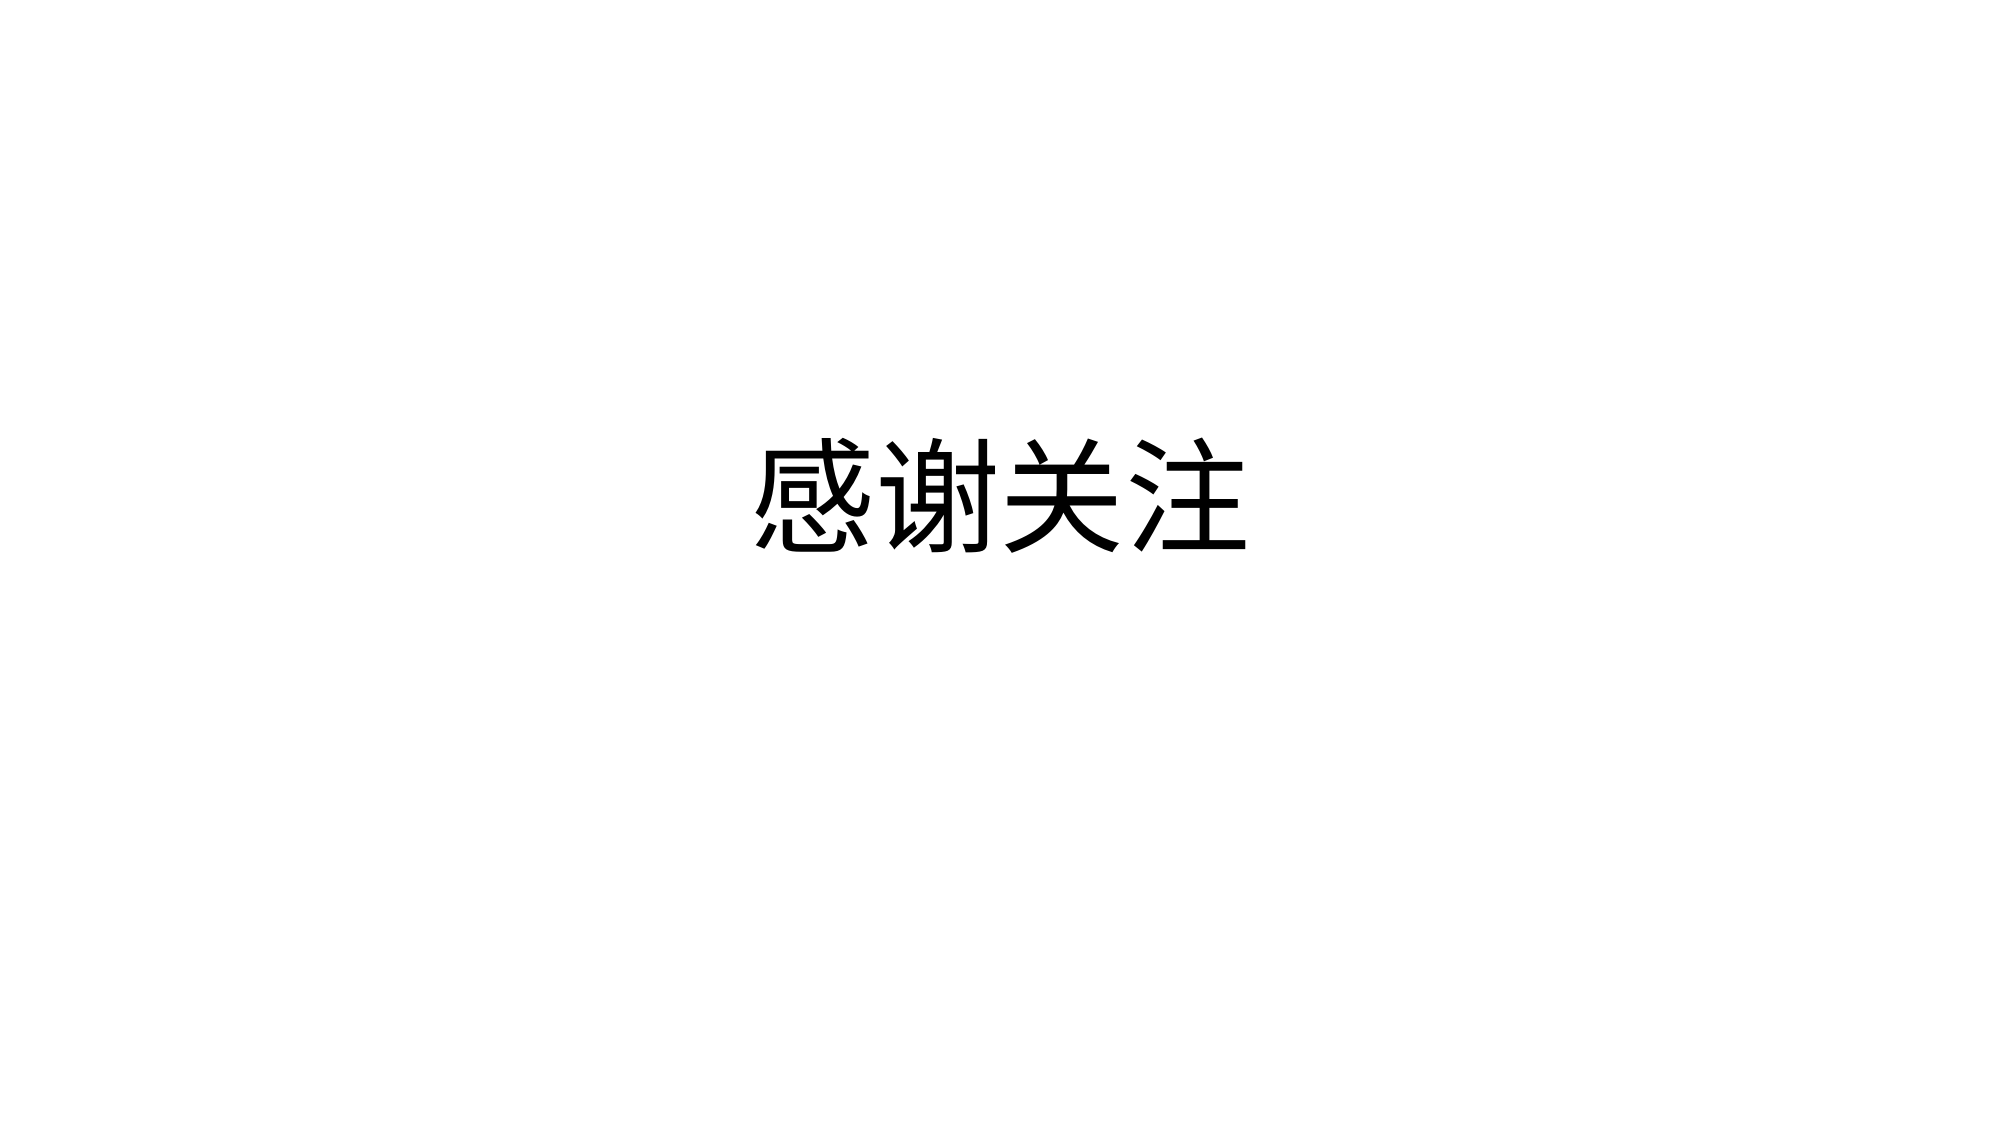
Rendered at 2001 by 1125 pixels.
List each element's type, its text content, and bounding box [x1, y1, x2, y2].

title 感谢关注 [249, 217, 1750, 576]
